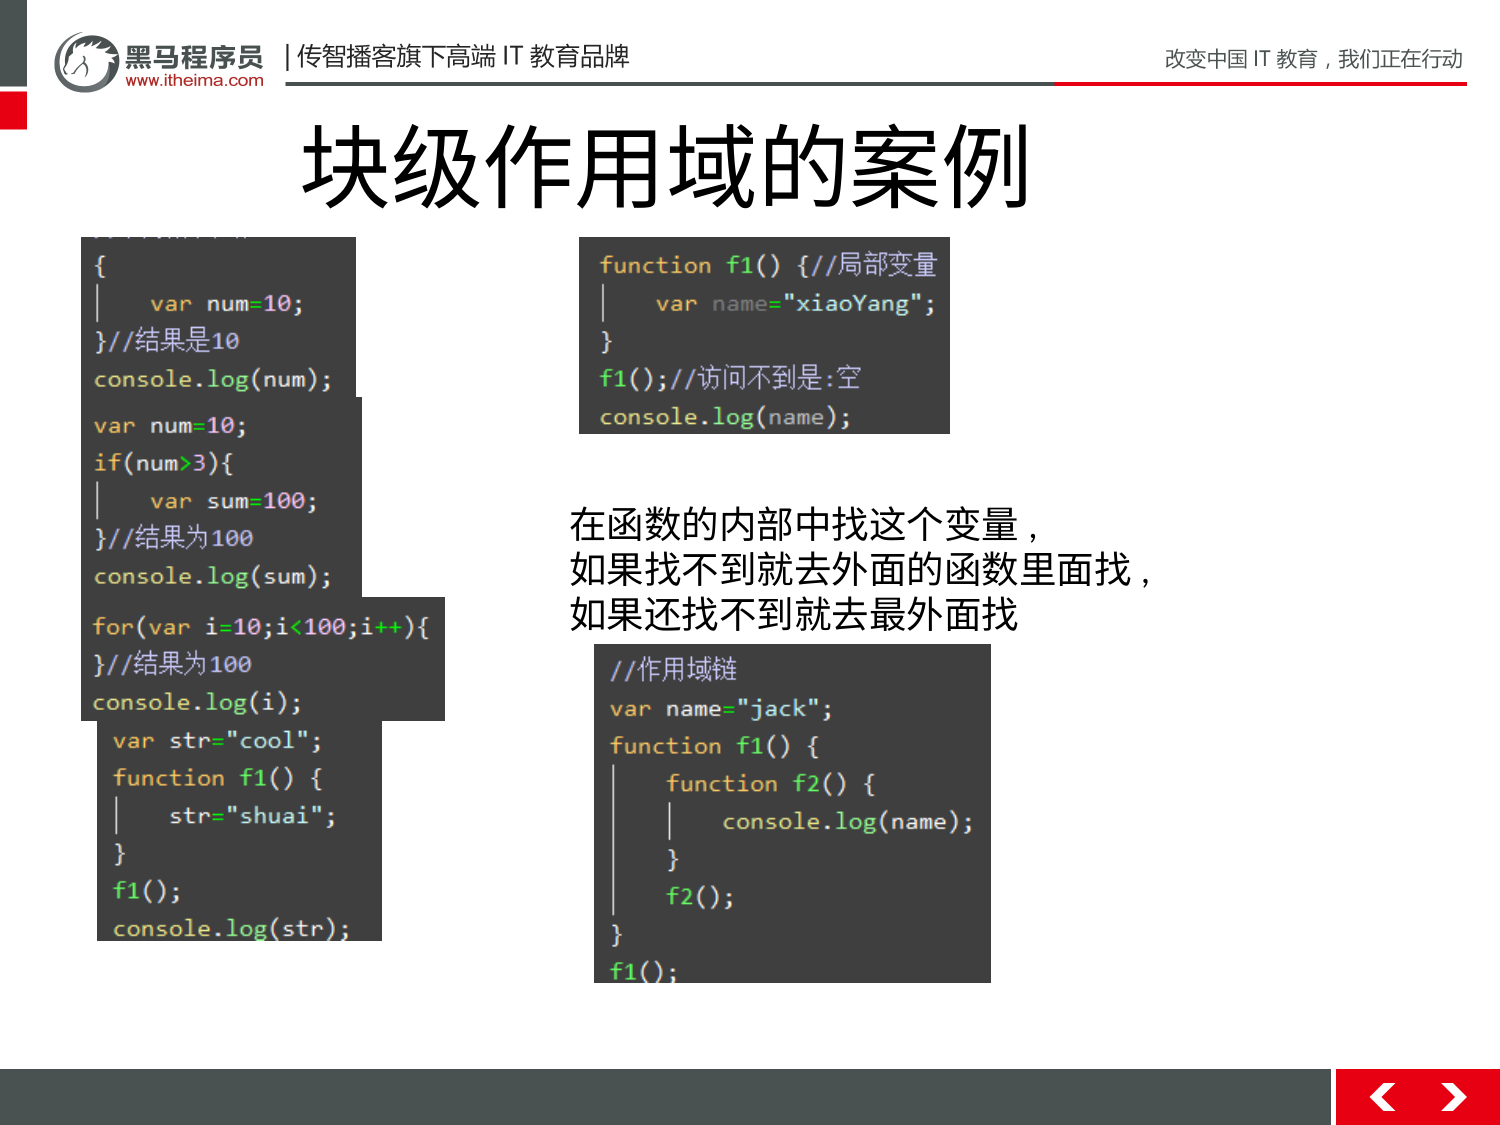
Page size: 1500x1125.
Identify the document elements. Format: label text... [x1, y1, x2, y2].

picture [0, 0, 1500, 1125]
title 块级作用域的案例 [0, 102, 1334, 238]
text_box 在函数的内部中找这个变量, 如果找不到就去外面的函数里面找, 如果还找不到就去最外面找 [554, 493, 1165, 643]
